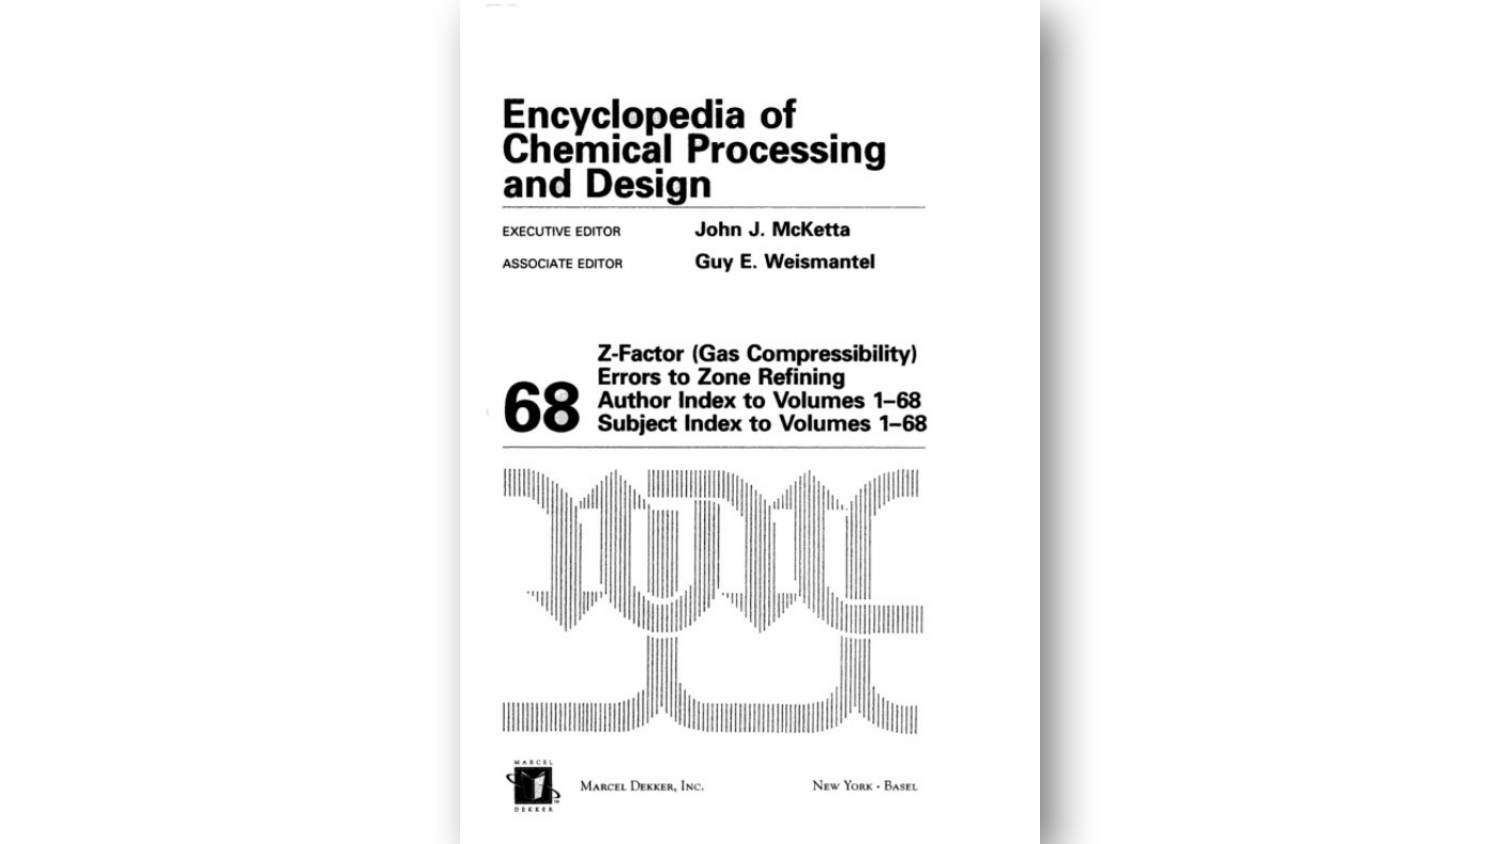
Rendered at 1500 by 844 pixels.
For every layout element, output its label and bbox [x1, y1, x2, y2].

picture [460, 0, 1040, 844]
